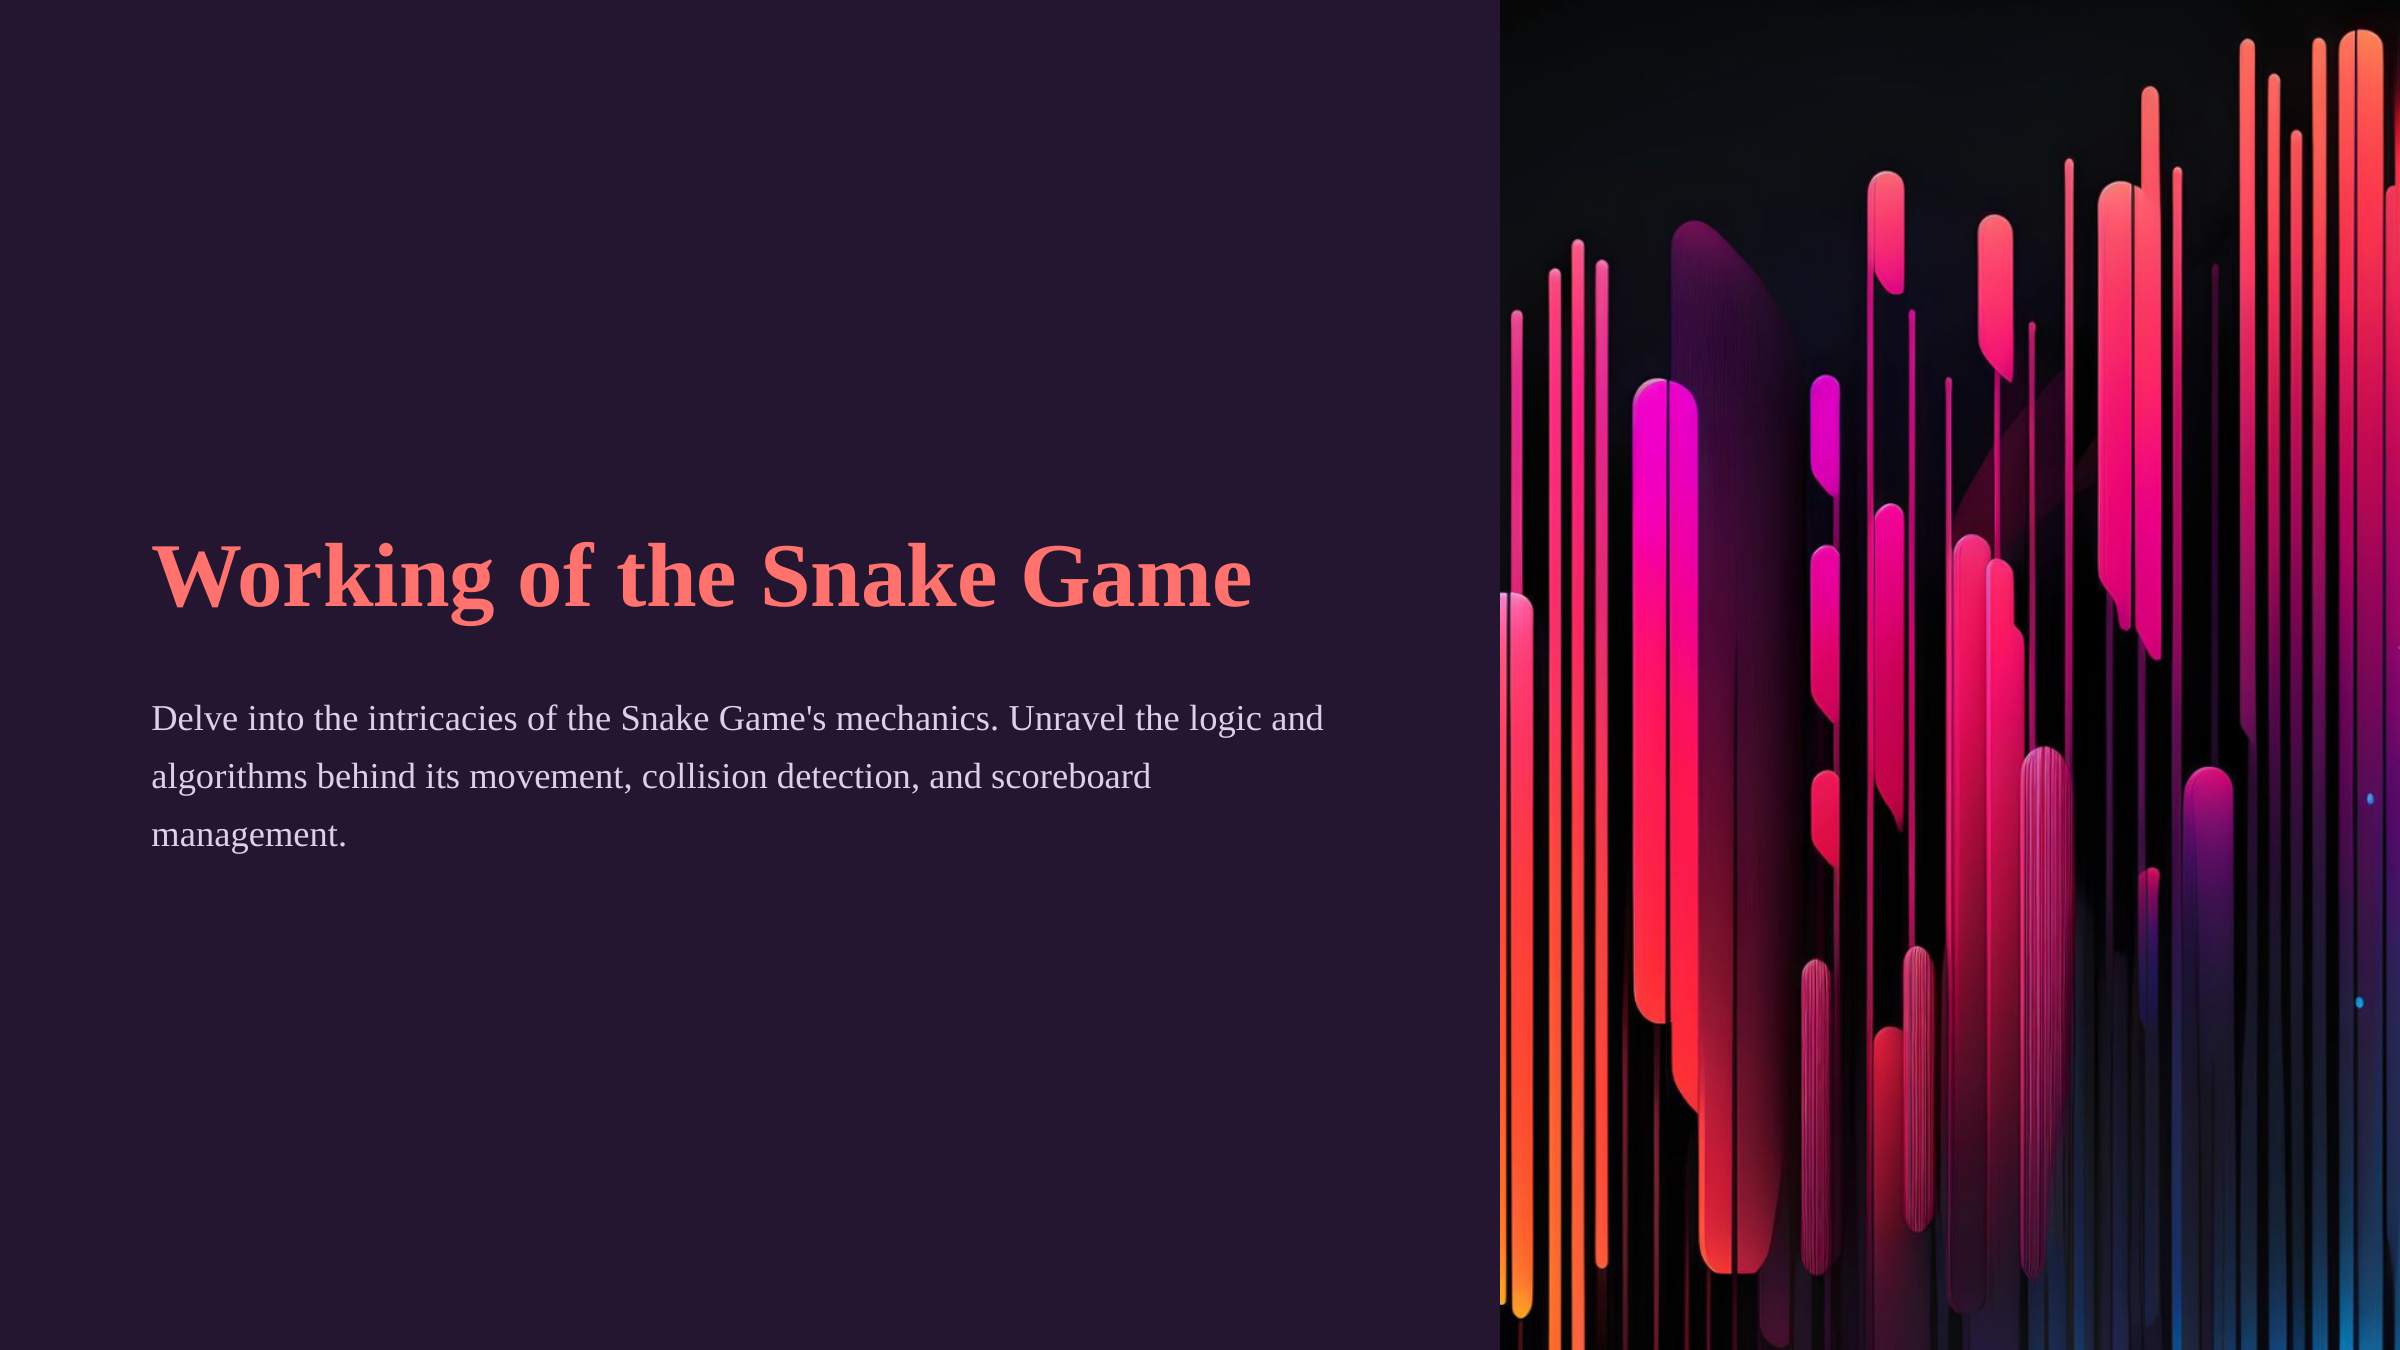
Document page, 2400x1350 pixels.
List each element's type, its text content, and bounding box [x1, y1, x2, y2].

picture [1499, 0, 2400, 1350]
text_box Delve into the intricacies of the Snake Game's mechanics. Unravel the logic and algorithms behind its movement, collision detection, and scoreboard management. [136, 671, 1364, 847]
text_box Working of the Snake Game [136, 503, 1293, 618]
text_box [0, 0, 1499, 1350]
